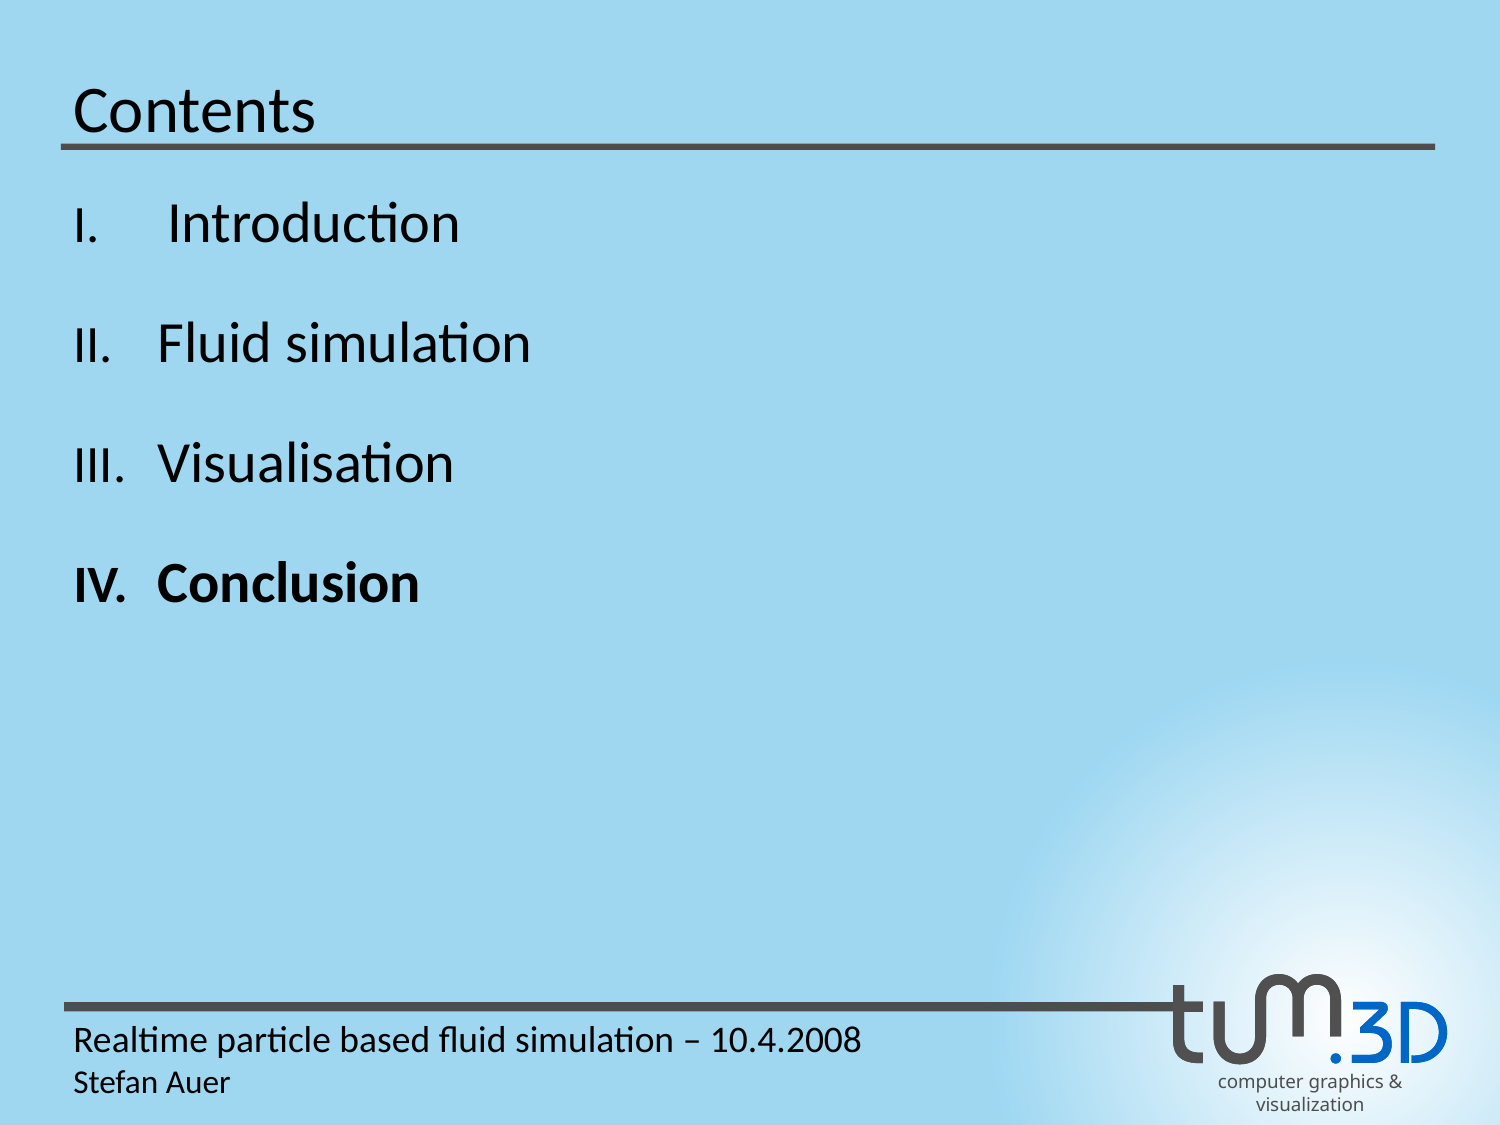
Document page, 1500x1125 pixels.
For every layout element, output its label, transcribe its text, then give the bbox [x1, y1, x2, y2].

list Introduction Fluid simulation Visualisation Conclusion [58, 176, 1444, 1006]
picture [0, 0, 1500, 1125]
title Contents [58, 10, 1442, 153]
